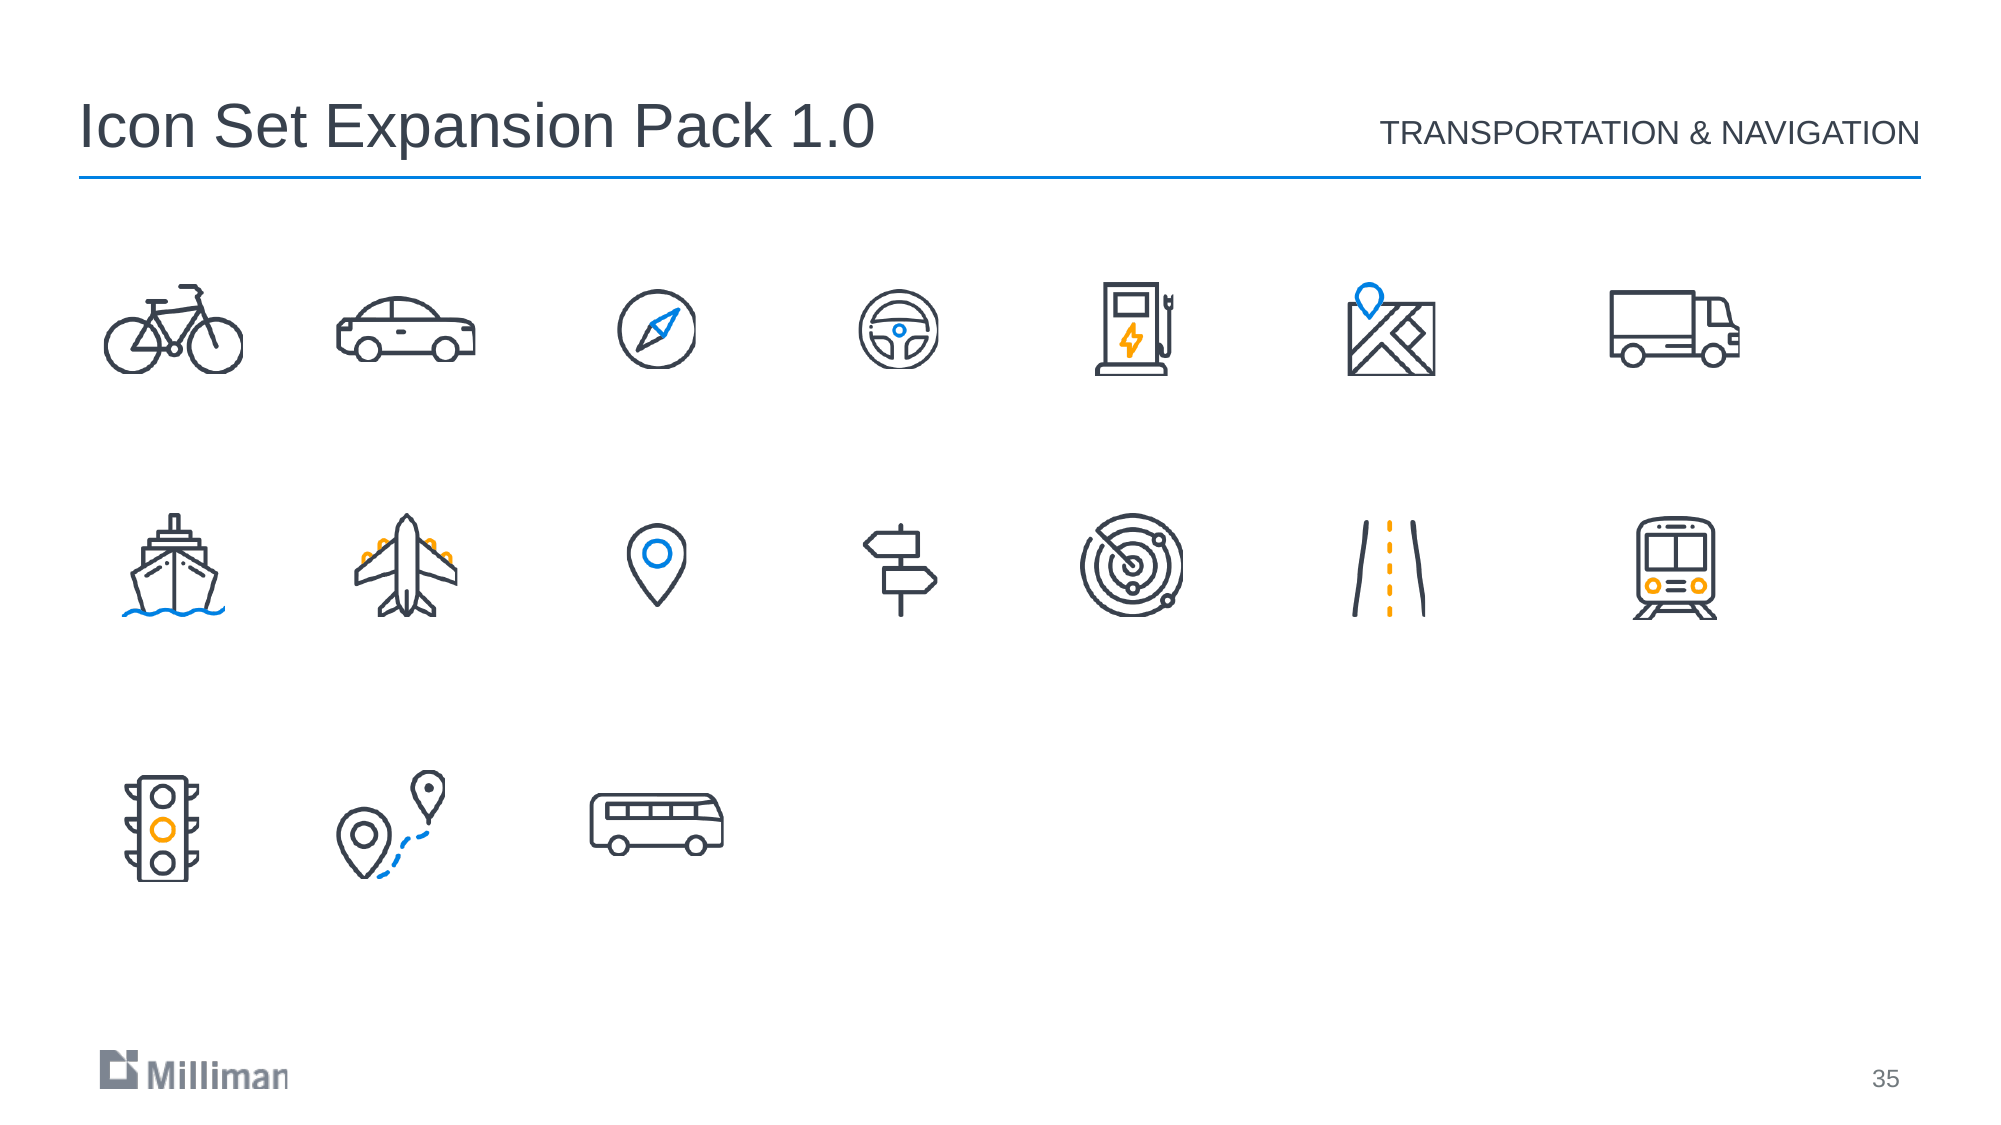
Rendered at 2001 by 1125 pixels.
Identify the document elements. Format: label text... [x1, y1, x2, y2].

picture [103, 284, 243, 374]
picture [626, 523, 687, 607]
picture [589, 793, 724, 856]
picture [354, 513, 458, 617]
text_box TRANSPORTATION & NAVIGATION [1366, 115, 1922, 154]
slide_number 35 [1812, 1054, 1900, 1093]
picture [124, 775, 200, 882]
picture [617, 289, 696, 369]
picture [1632, 516, 1717, 620]
picture [1347, 282, 1436, 376]
title Icon Set Expansion Pack 1.0 [78, 85, 967, 154]
picture [1609, 290, 1740, 368]
picture [858, 288, 939, 369]
picture [1079, 513, 1183, 617]
picture [1095, 282, 1174, 376]
picture [336, 769, 445, 879]
picture [121, 513, 225, 617]
picture [862, 523, 938, 617]
picture [1352, 520, 1426, 617]
picture [336, 296, 476, 362]
